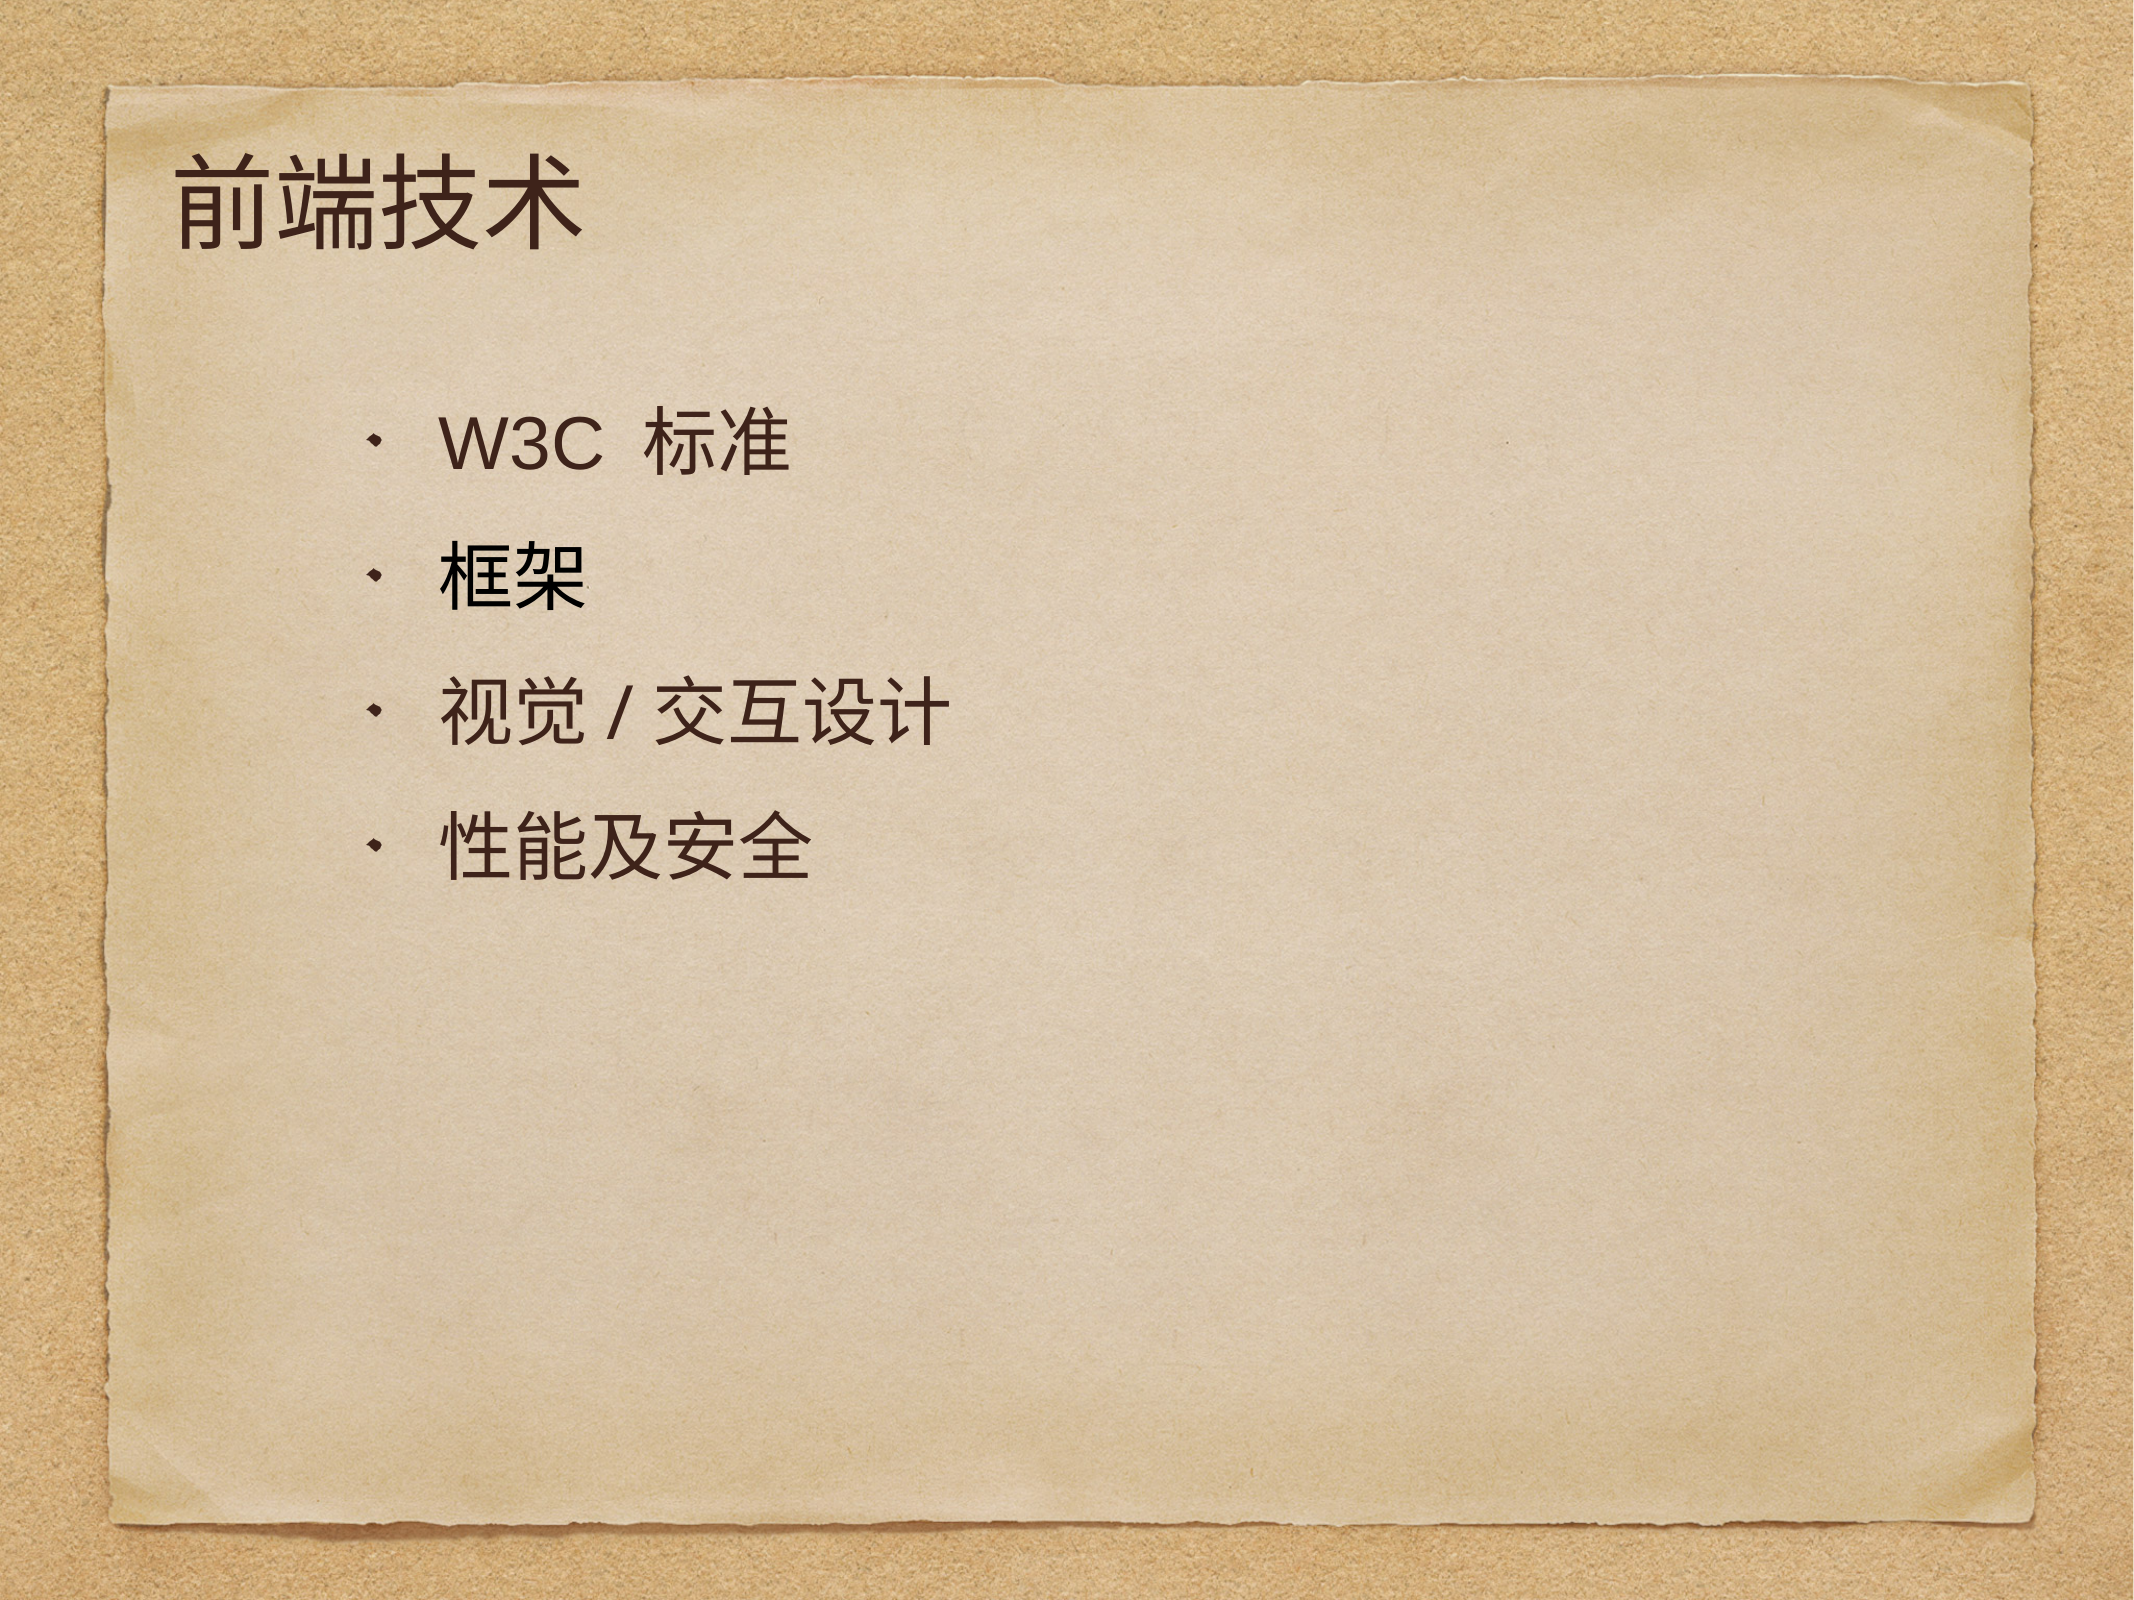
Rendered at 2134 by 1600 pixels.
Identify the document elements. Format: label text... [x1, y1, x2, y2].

title 前端技术 [169, 103, 1926, 297]
picture [0, 0, 2134, 1600]
list W3C 标准 框架 视觉/交互设计 性能及安全 [184, 349, 1949, 1168]
